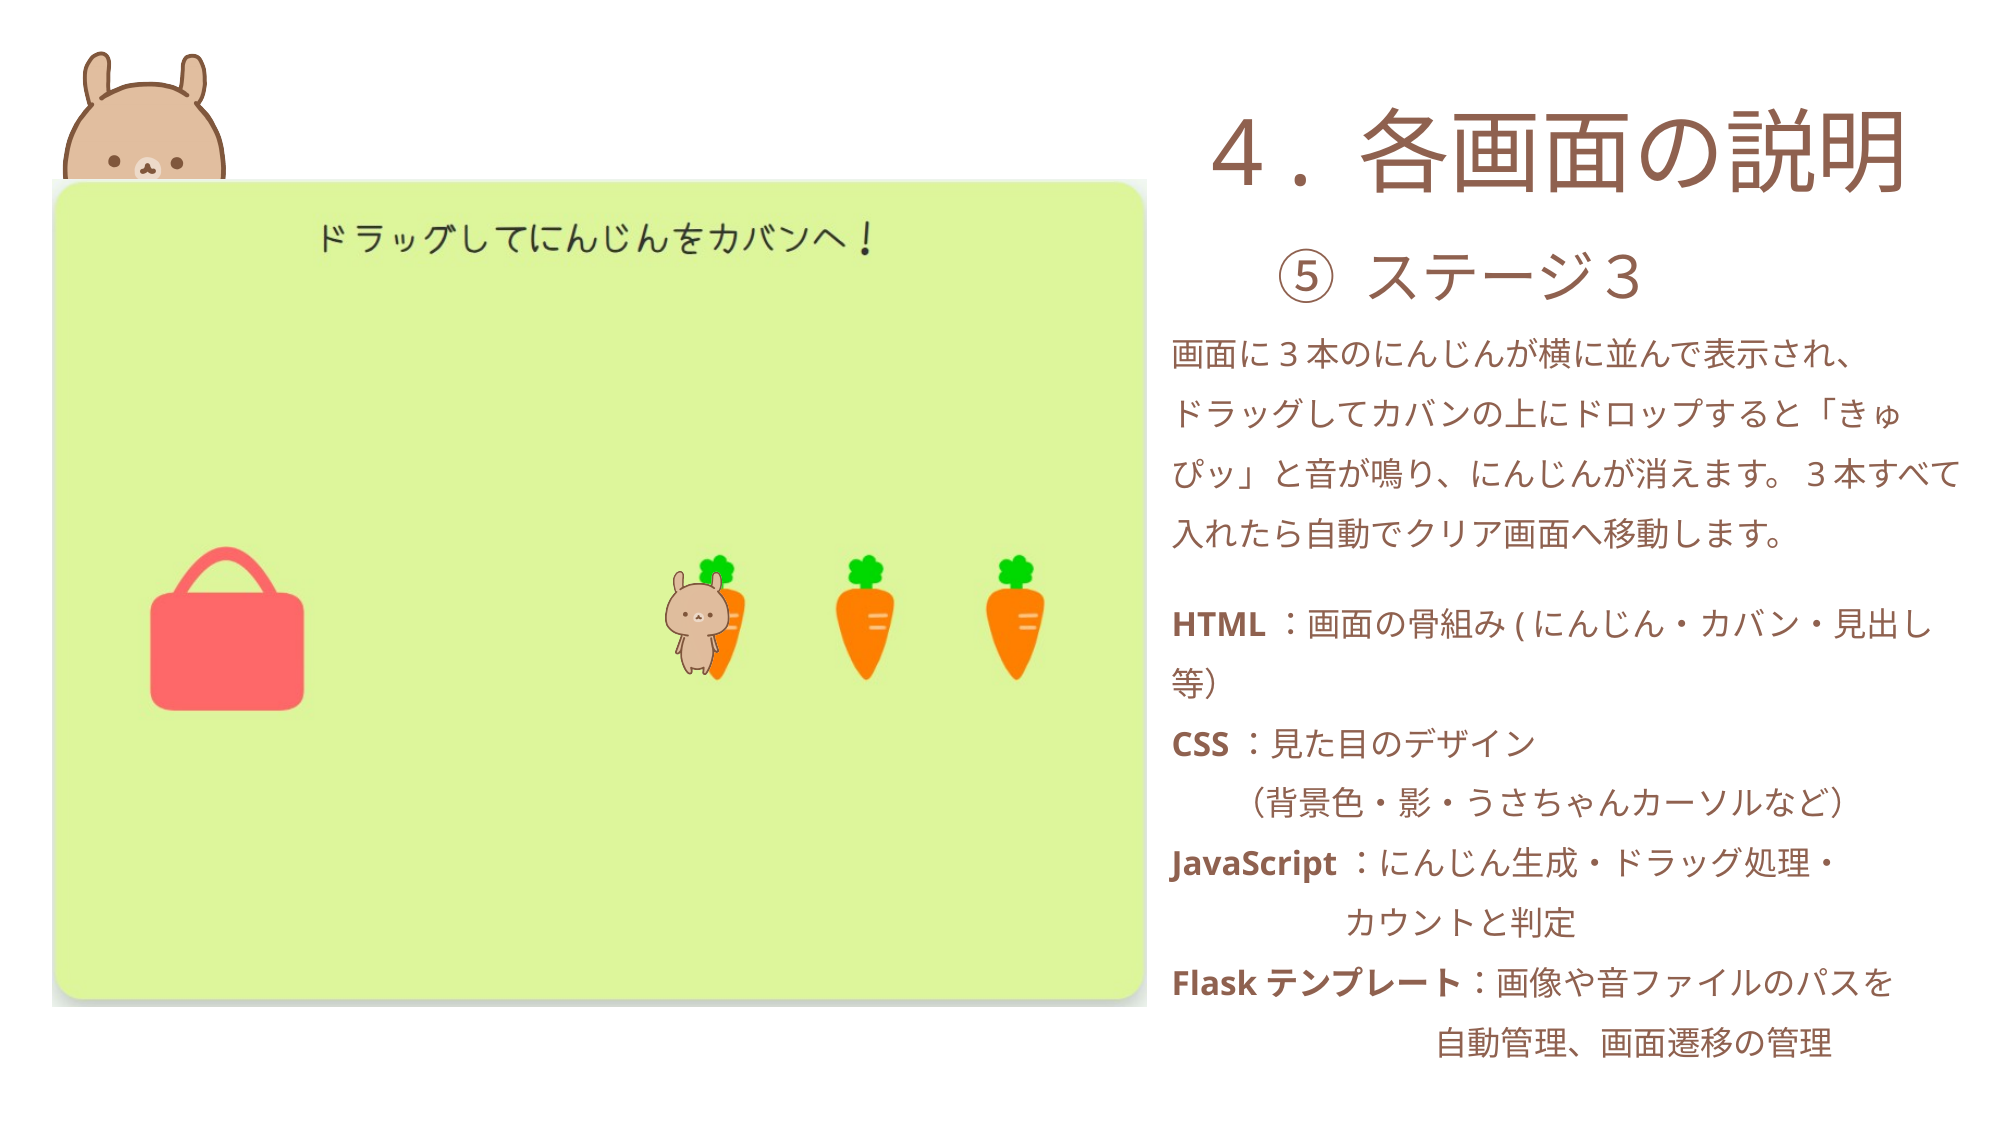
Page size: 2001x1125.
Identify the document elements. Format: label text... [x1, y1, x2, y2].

text_box 画面に3本のにんじんが横に並んで表示され、 ドラッグしてカバンの上にドロップすると「きゅぴッ」と音が鳴り、にんじんが消えます。3本すべて入れたら自動でクリア画面へ移動します。 HTML：画面の骨組み(にんじん・カバン・見出し等） CSS：見た目のデザイン （背景色・影・うさちゃんカーソルなど） JavaScript：にんじん生成・ドラッグ処理・ カウントと判定 Flaskテンプレート：画像や音ファイルのパスを 自動管理、画面遷移の管理 [1156, 306, 2000, 1070]
picture [0, 29, 300, 330]
text_box 4 . 各画面の説明 [1197, 86, 1924, 212]
text_box ⑤ ステージ３ [1263, 198, 1668, 306]
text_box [52, 179, 1147, 1007]
